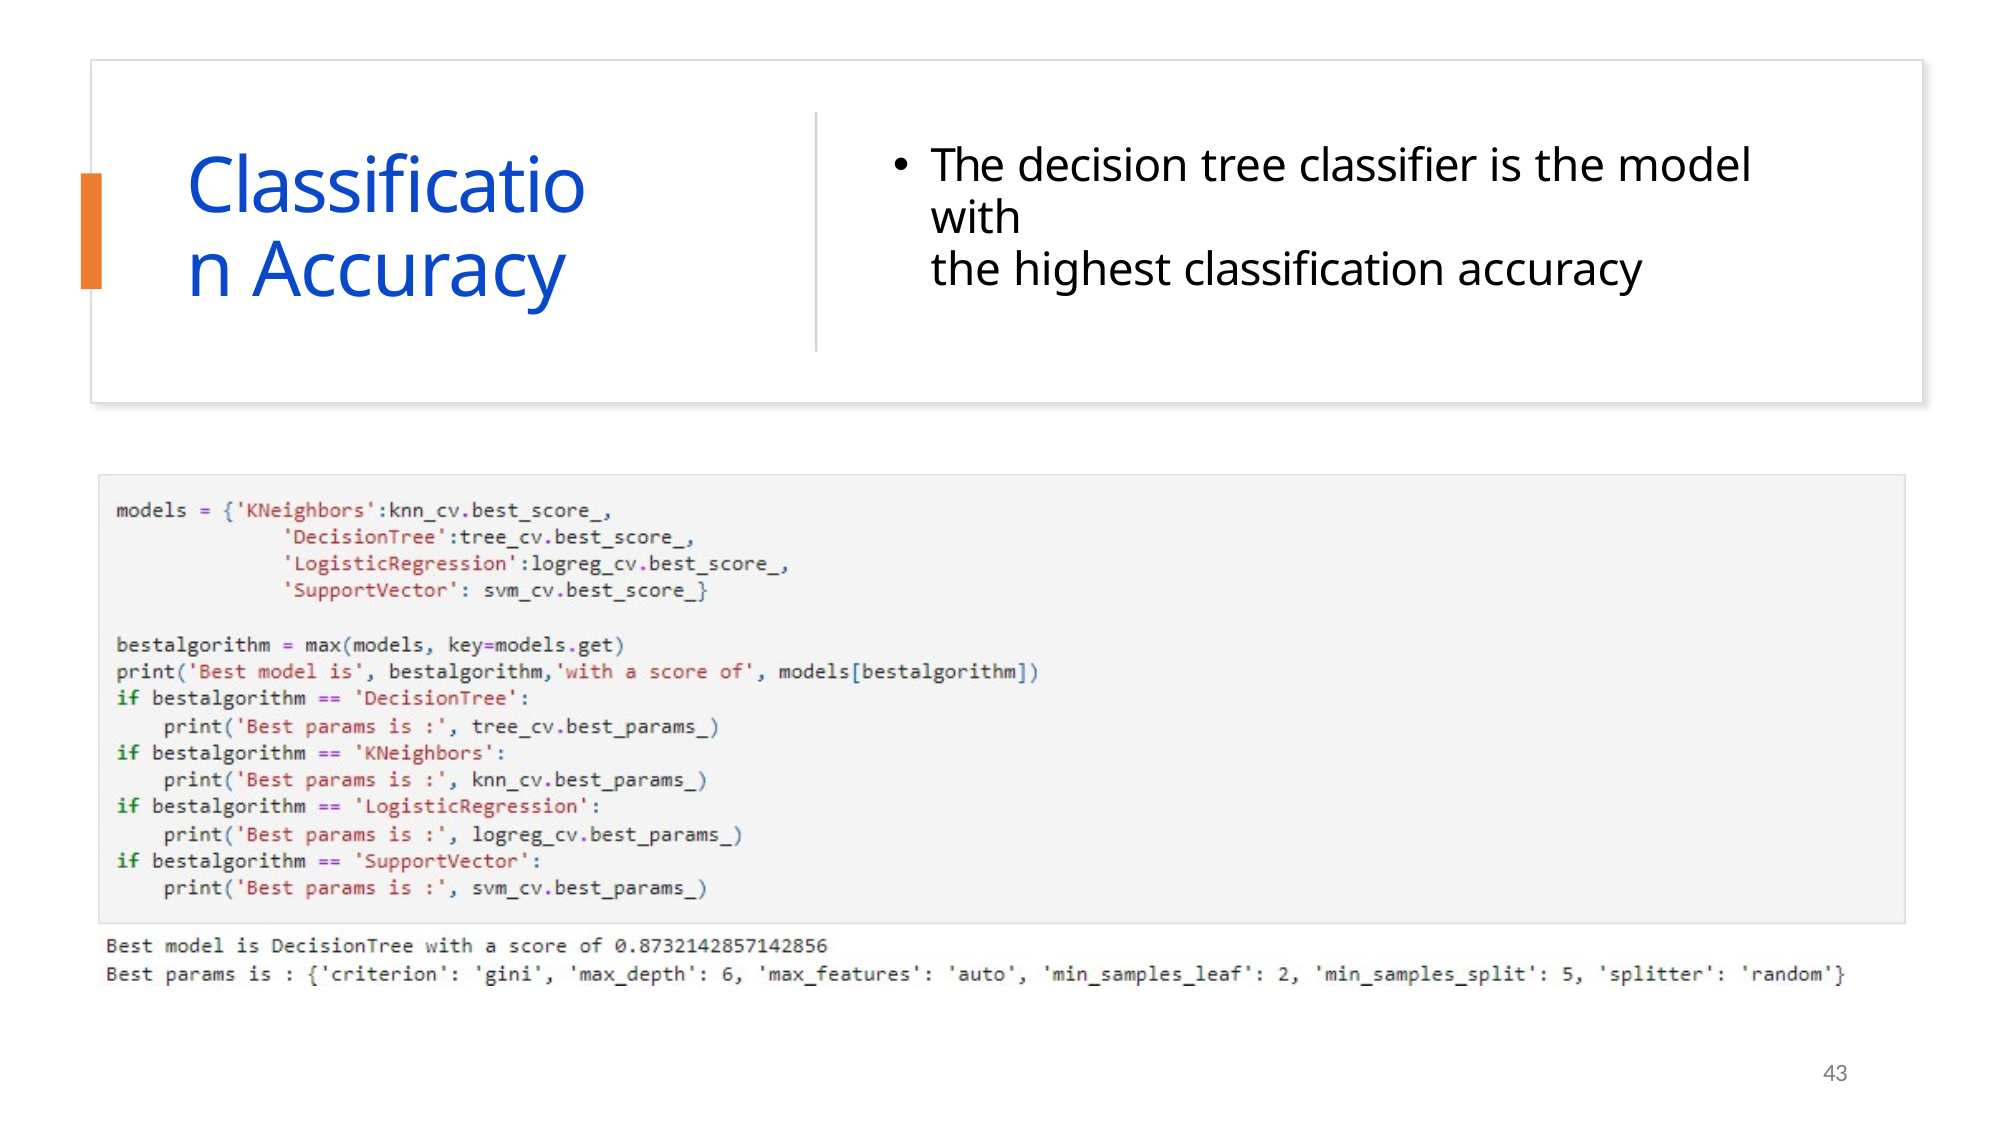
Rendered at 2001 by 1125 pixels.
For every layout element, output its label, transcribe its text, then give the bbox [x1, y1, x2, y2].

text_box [80, 111, 818, 352]
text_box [87, 56, 1936, 416]
text_box 43 [1821, 1054, 1851, 1087]
picture [97, 474, 1906, 986]
